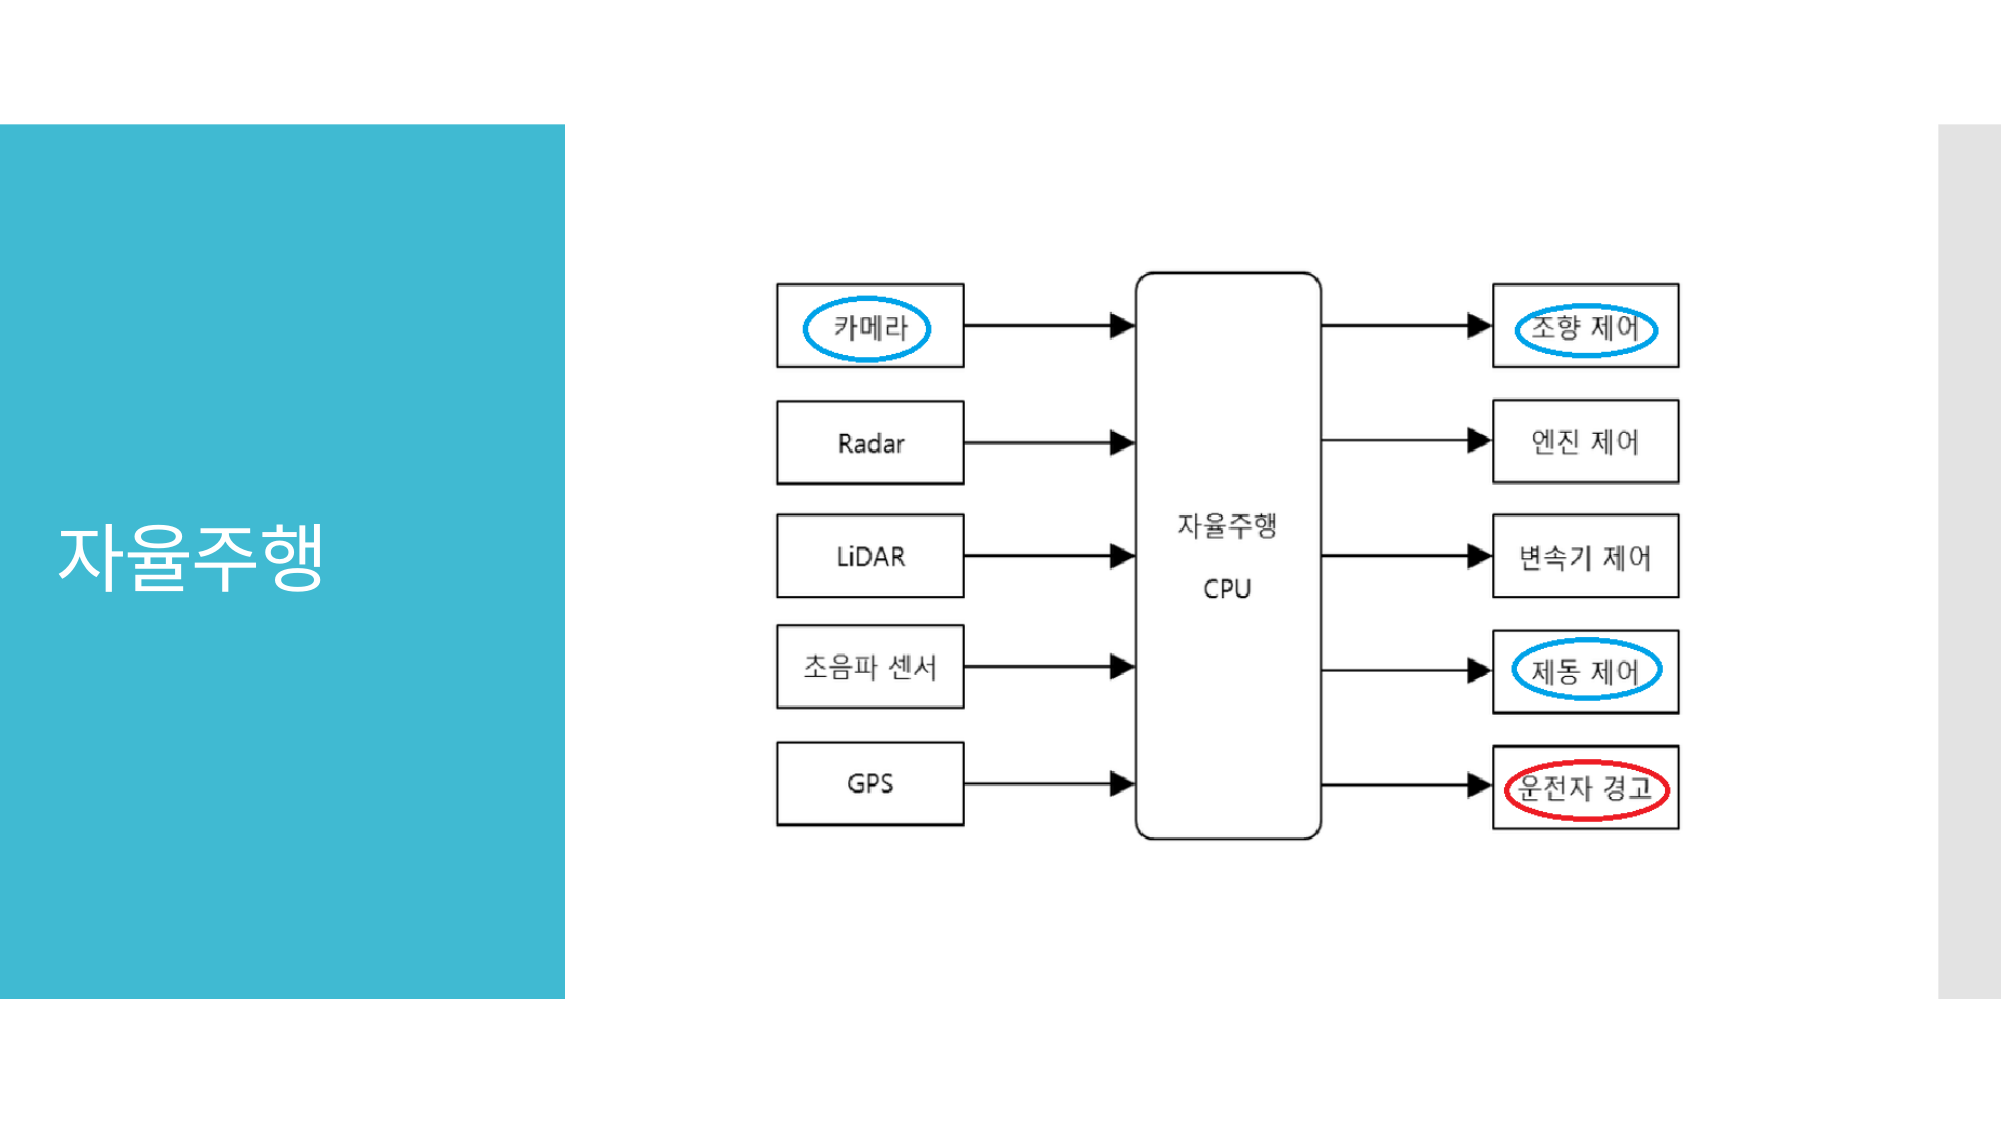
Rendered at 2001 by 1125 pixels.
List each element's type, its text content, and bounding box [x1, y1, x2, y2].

picture [764, 259, 1705, 864]
title 자율주행 [41, 184, 525, 940]
